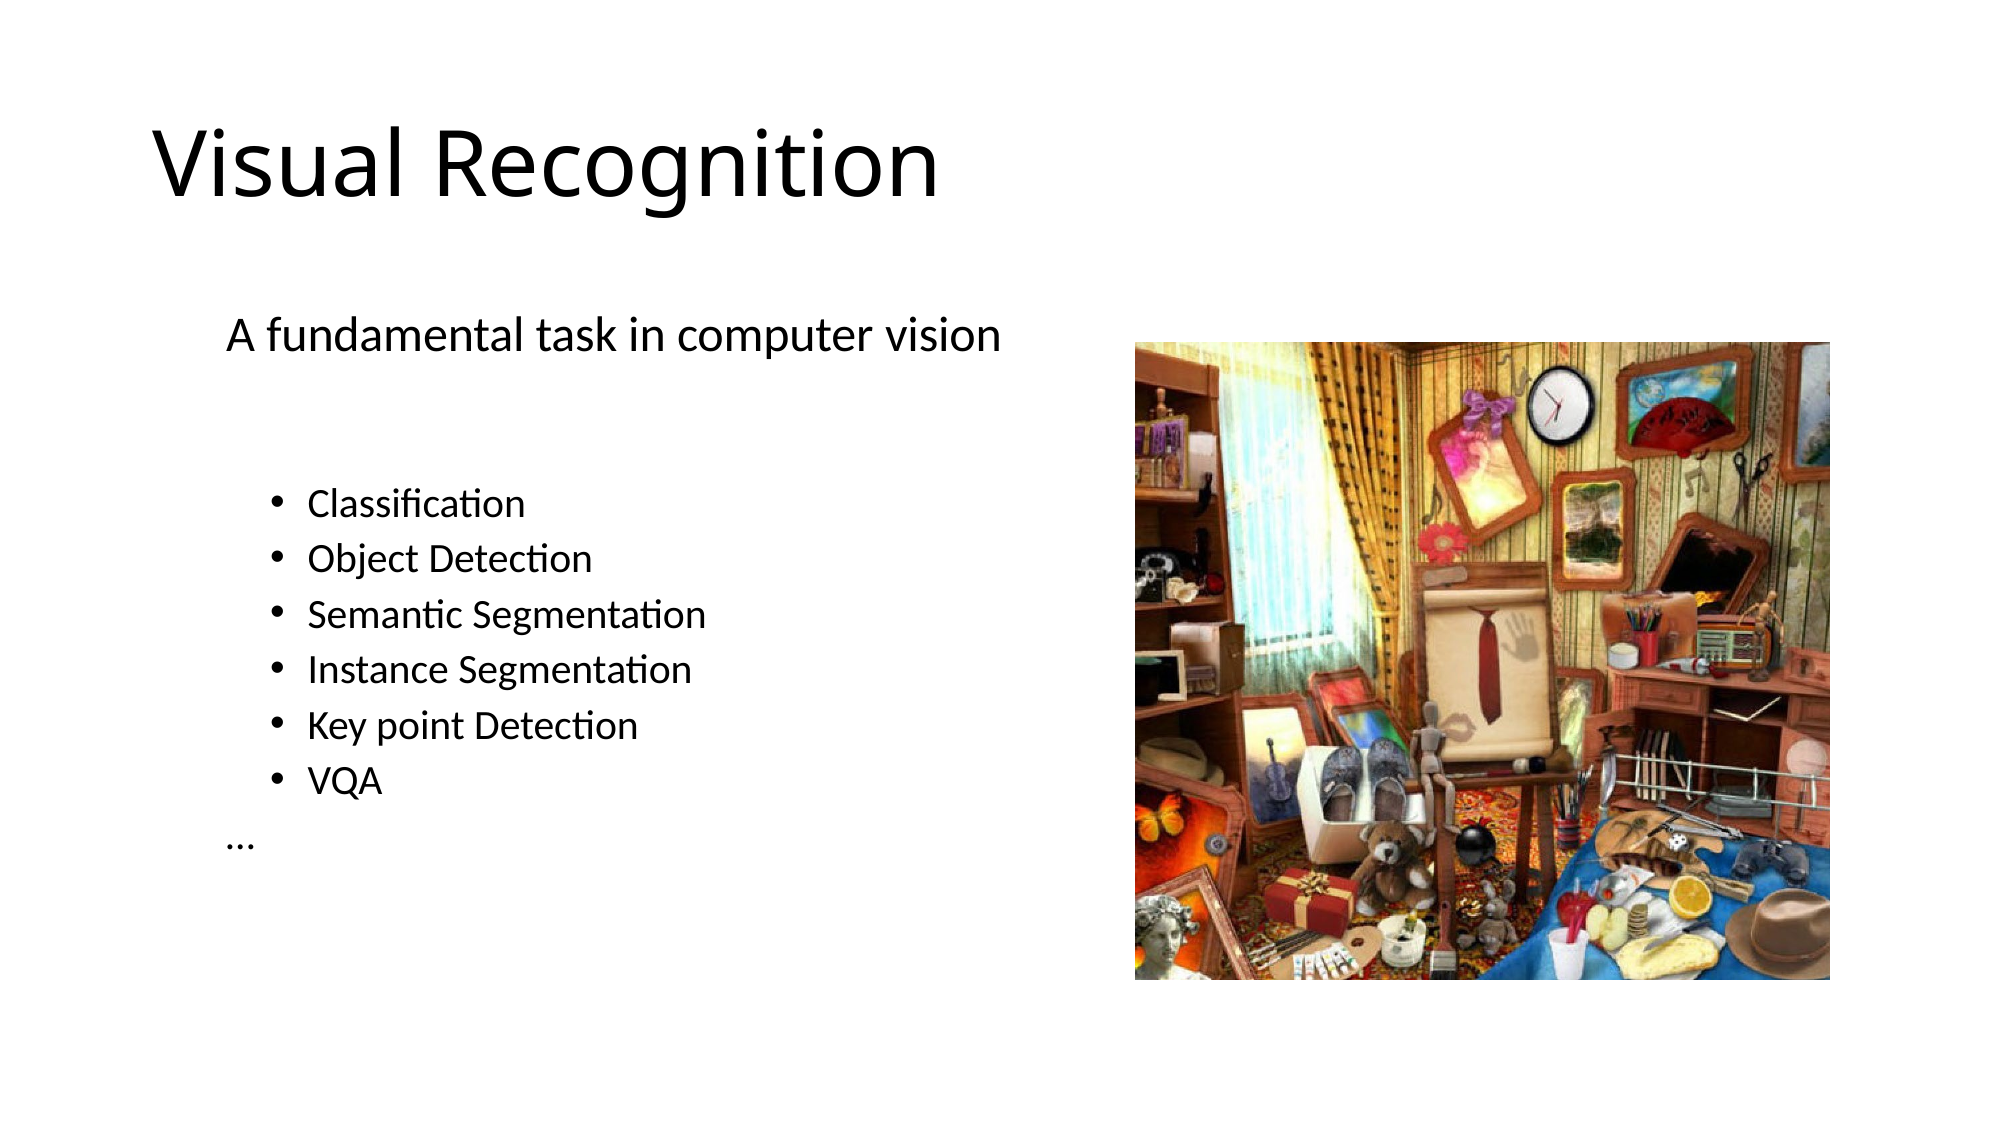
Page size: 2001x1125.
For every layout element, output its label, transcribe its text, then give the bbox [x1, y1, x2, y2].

title Visual Recognition [150, 102, 970, 293]
text_box A fundamental task in computer vision Classification Object Detection Semantic Segmentation Instance Segmentation Key point Detection VQA … [224, 298, 1010, 859]
picture [1135, 341, 1830, 981]
